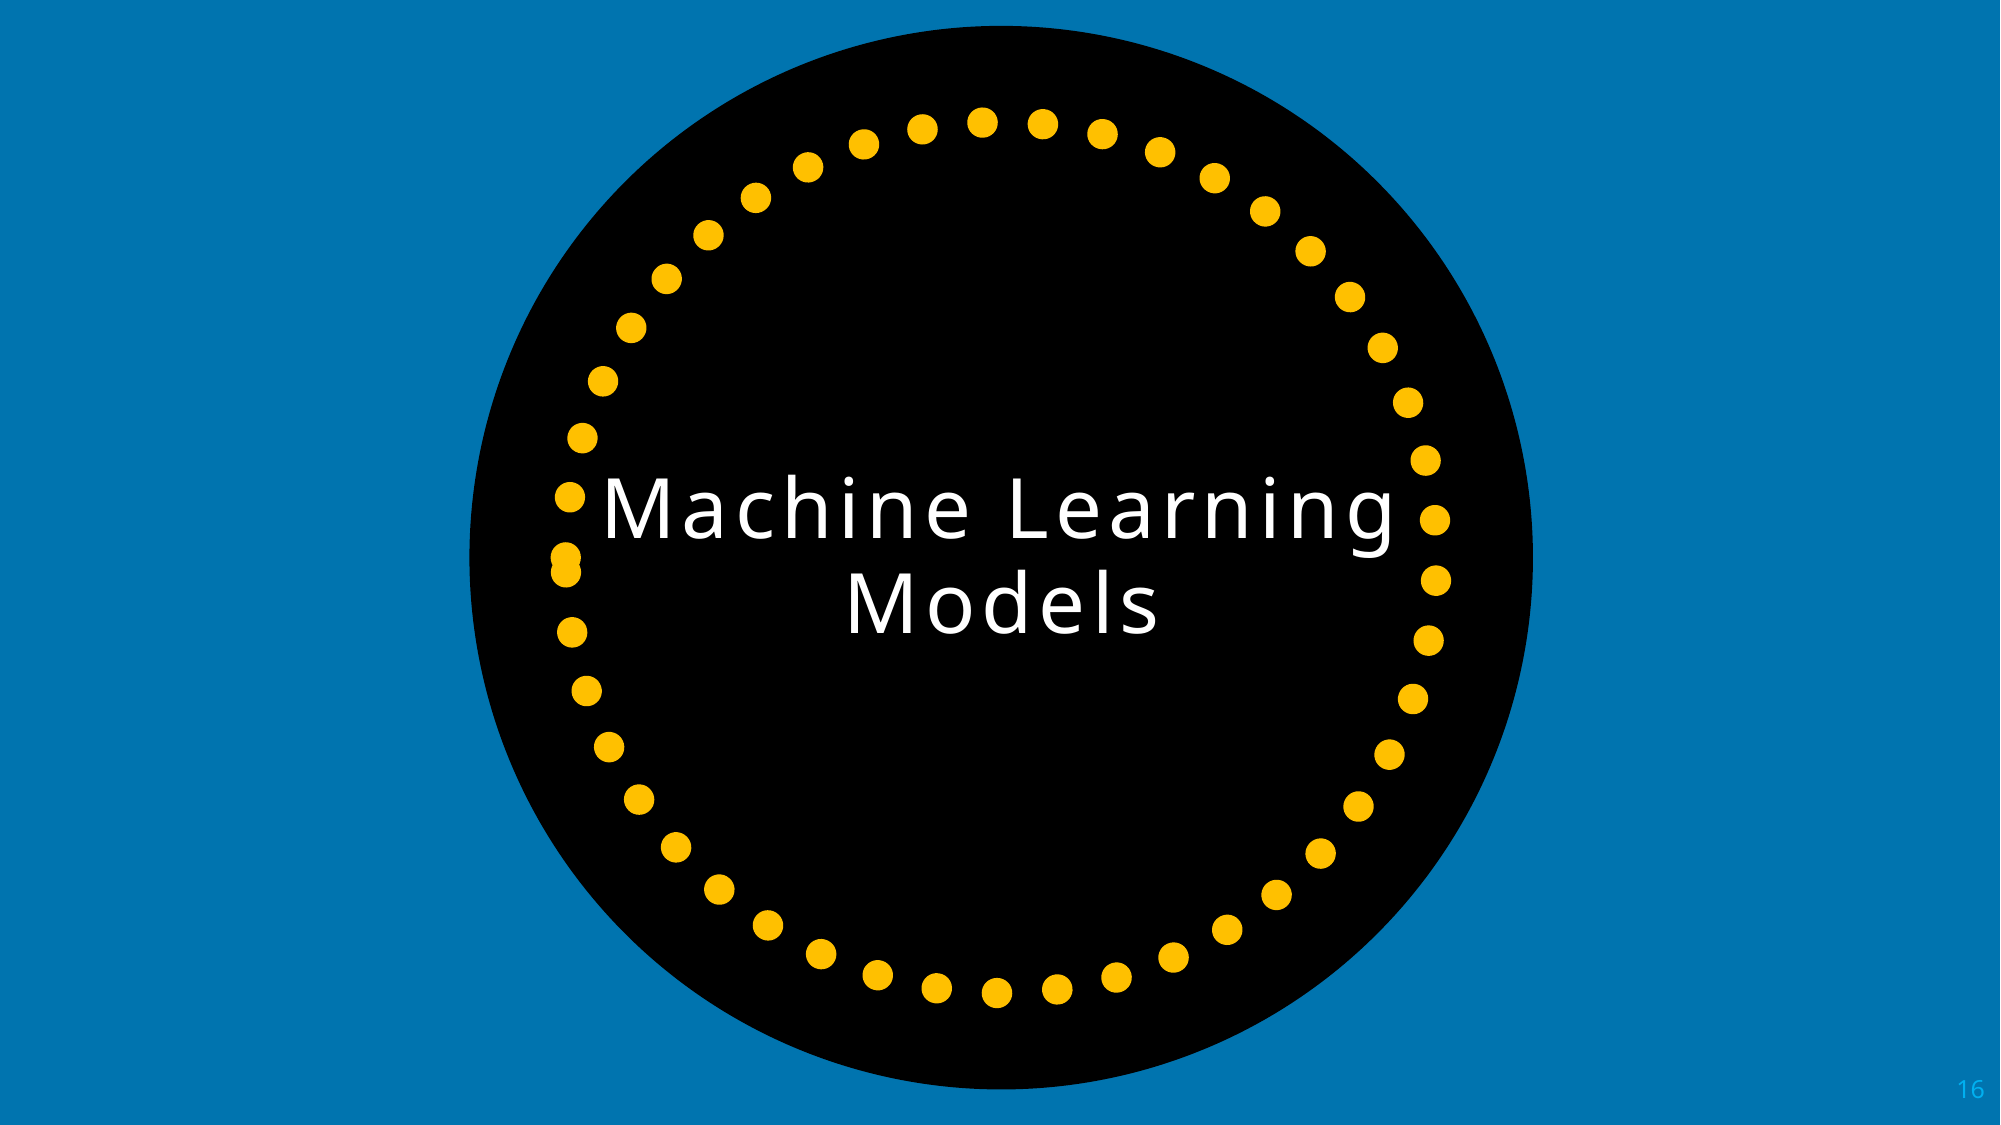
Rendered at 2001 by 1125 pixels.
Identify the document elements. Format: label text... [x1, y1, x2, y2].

slide_number 16 [1929, 1060, 2000, 1121]
title Machine Learning Models [574, 454, 1430, 662]
